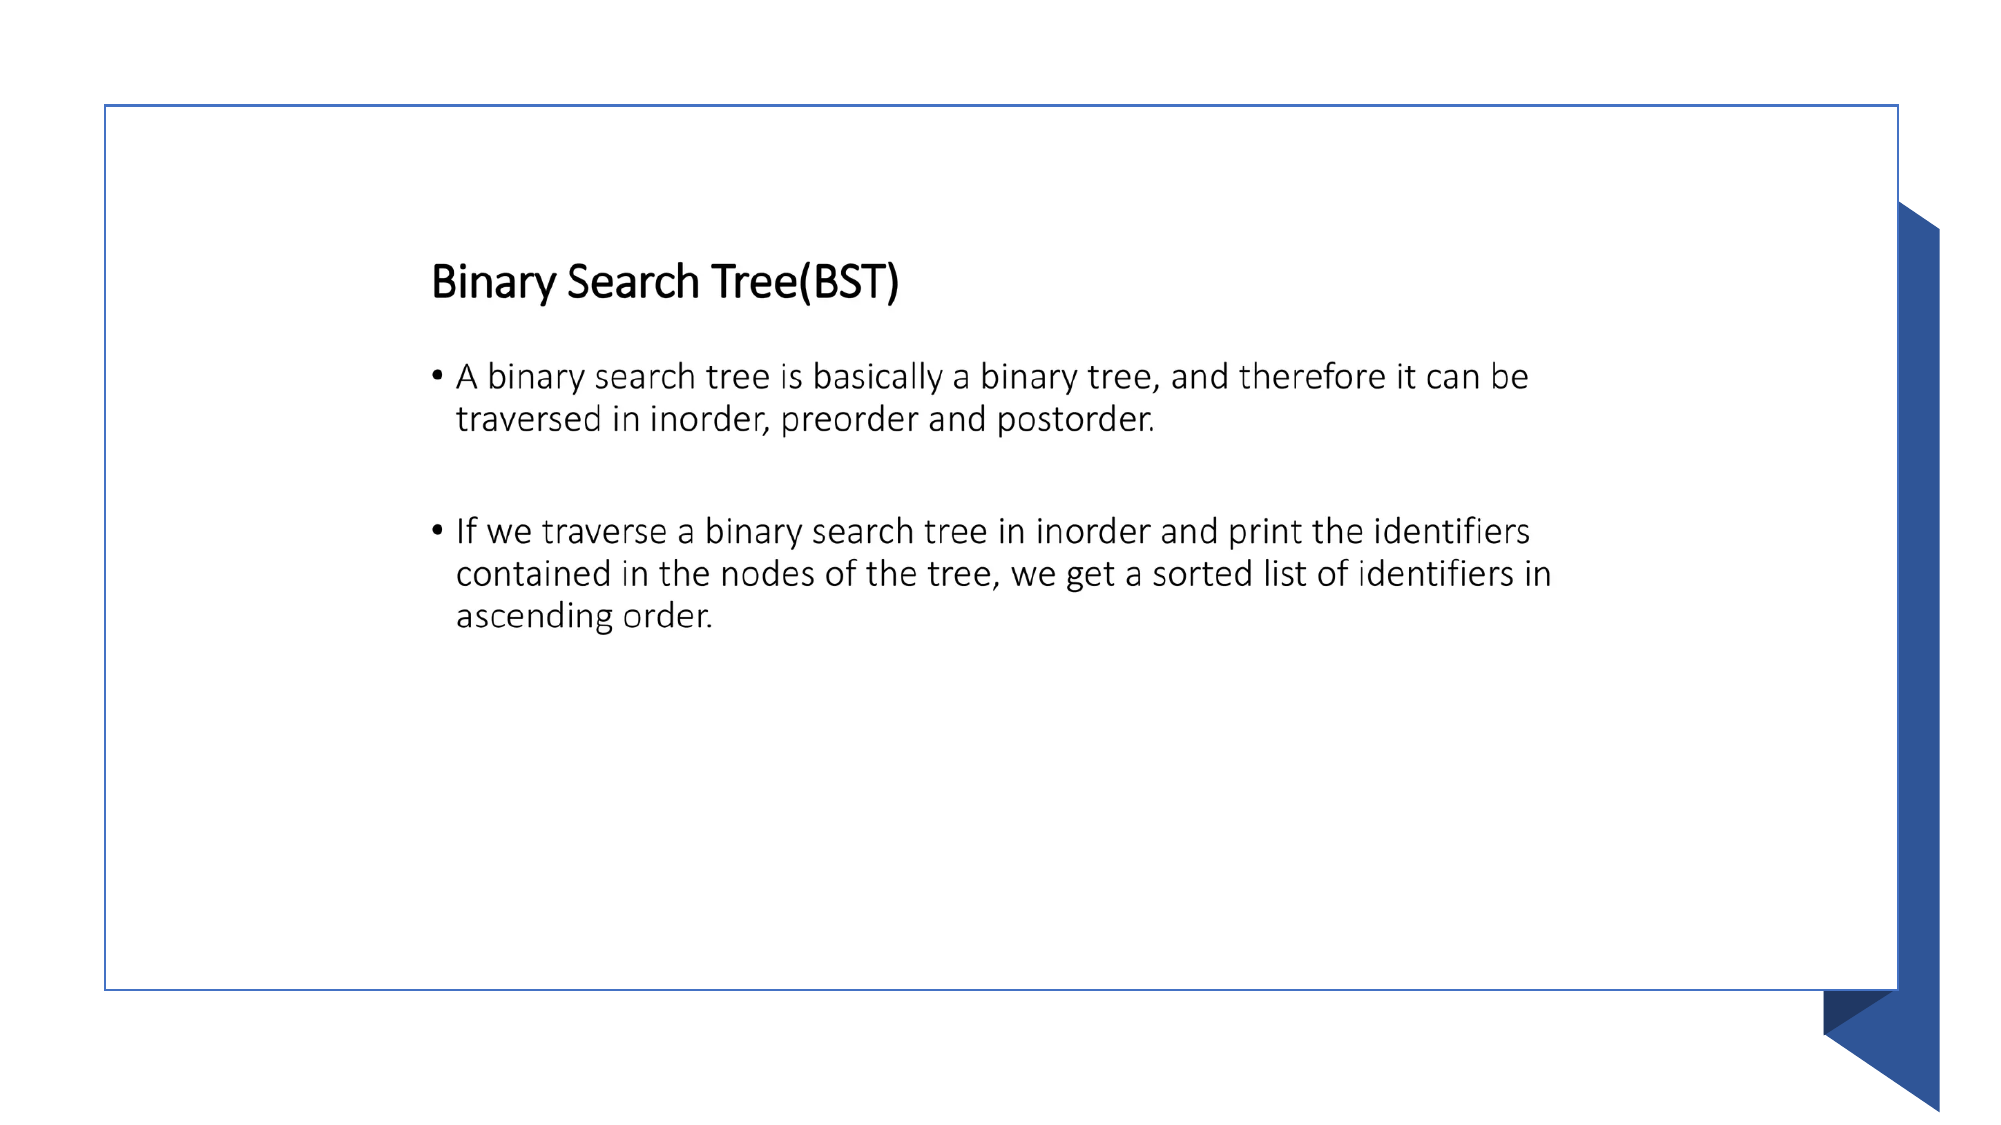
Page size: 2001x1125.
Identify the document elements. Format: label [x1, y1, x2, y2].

list [336, 211, 1664, 885]
text_box [1825, 201, 1940, 1113]
text_box [1823, 990, 1893, 1036]
text_box [104, 105, 1899, 990]
